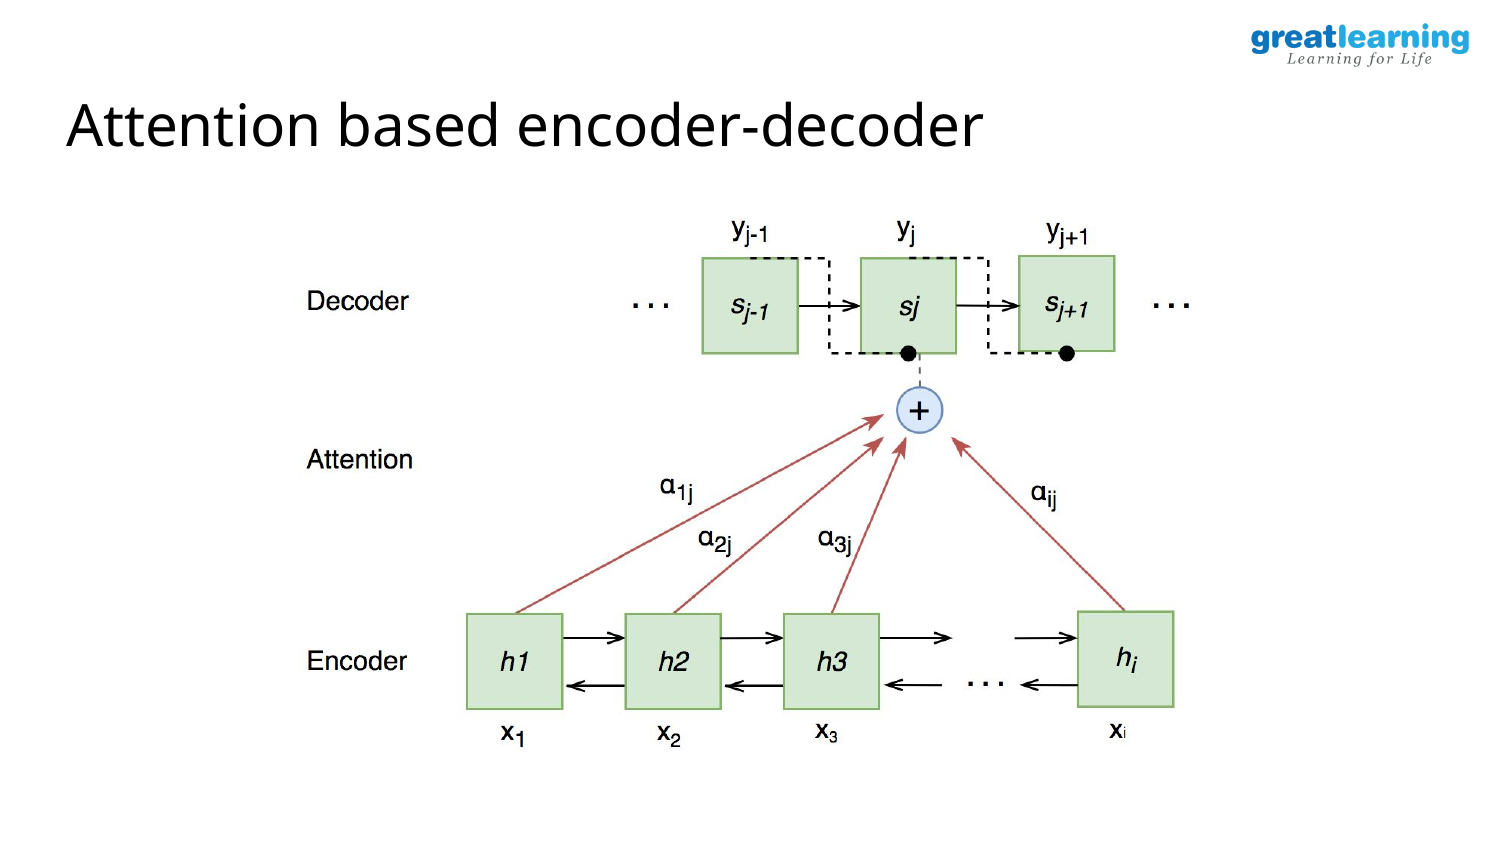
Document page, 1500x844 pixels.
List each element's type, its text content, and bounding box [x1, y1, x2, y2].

picture [1251, 23, 1469, 67]
picture [299, 201, 1217, 755]
title Attention based encoder-decoder [51, 72, 1449, 167]
